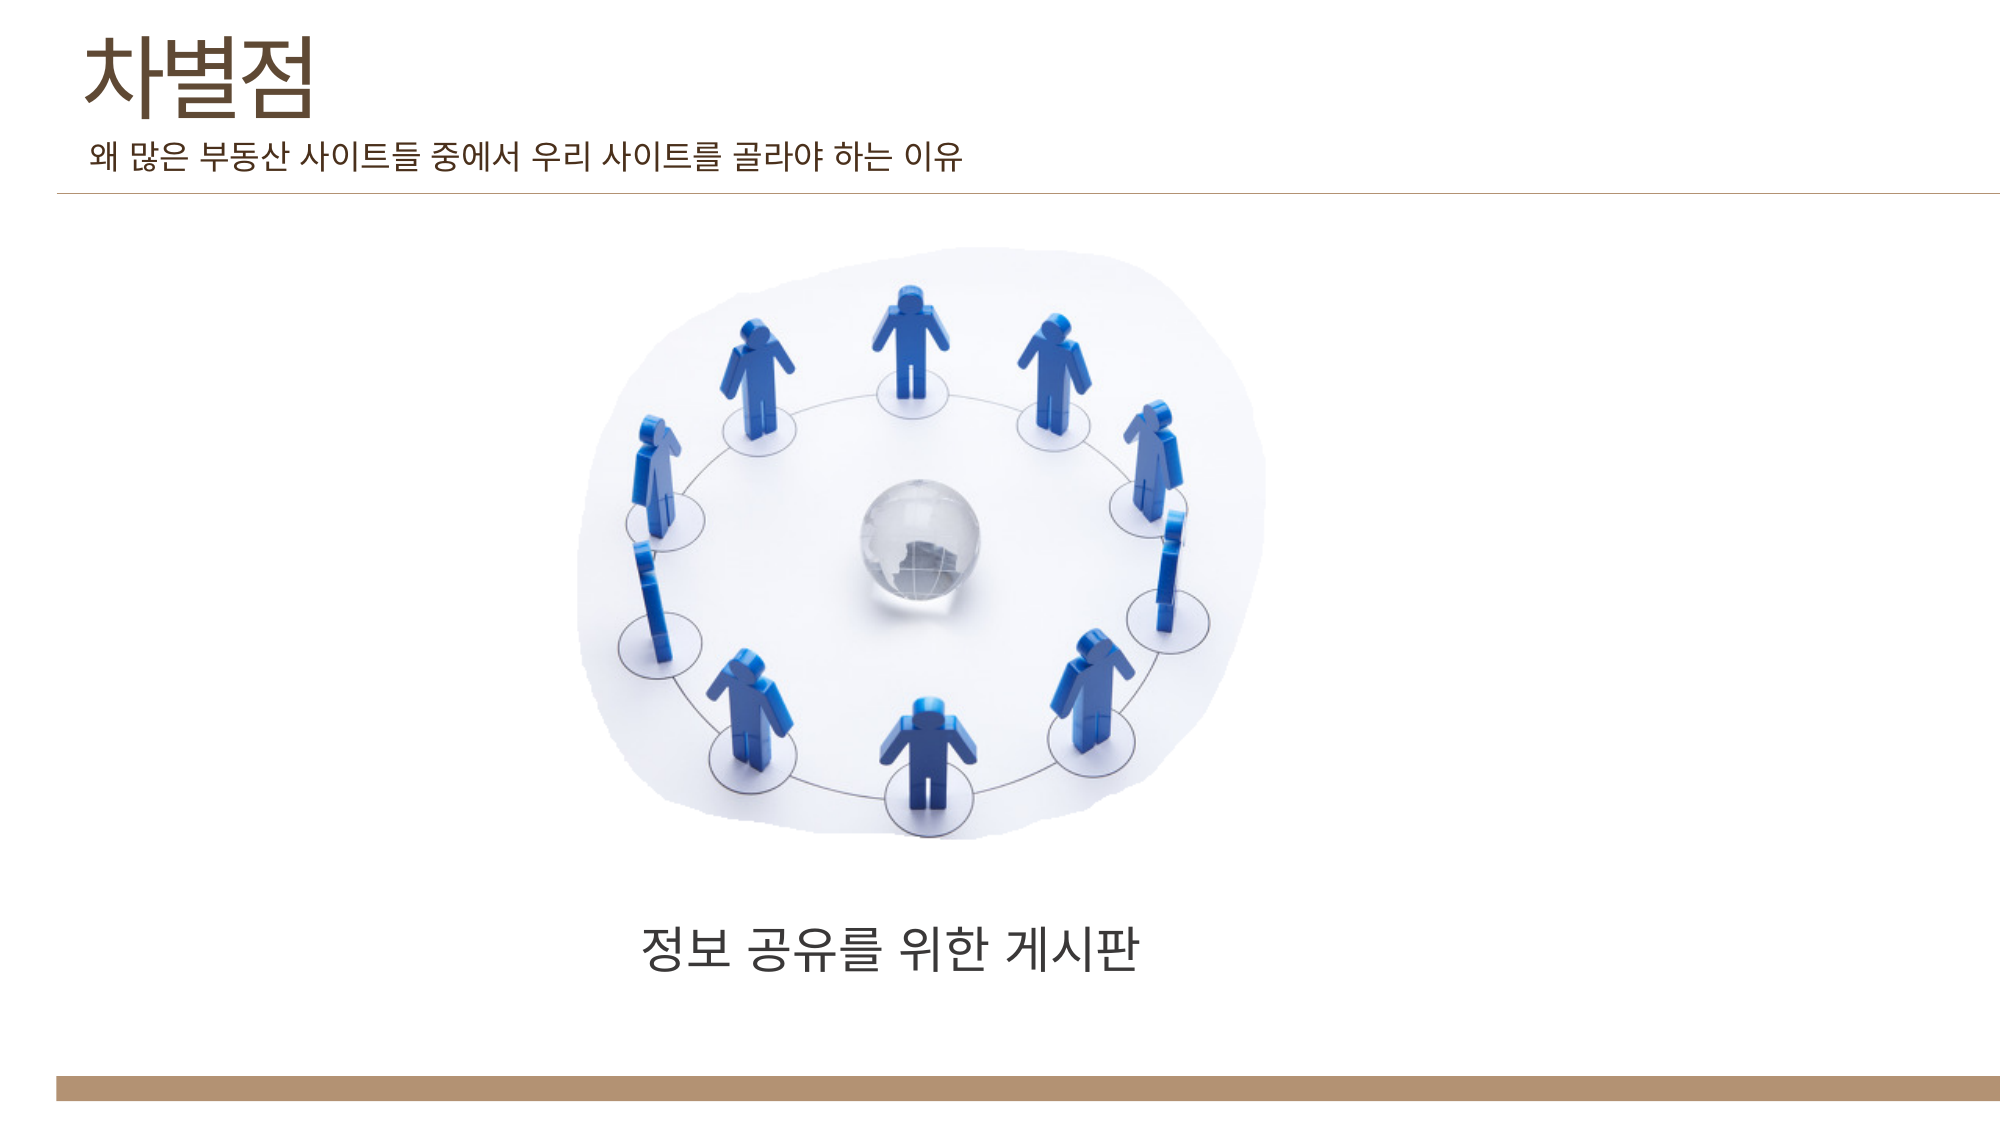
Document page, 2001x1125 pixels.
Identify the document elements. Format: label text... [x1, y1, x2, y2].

picture [576, 246, 1269, 843]
text_box 정보 공유를 위한 게시판 [625, 911, 1158, 987]
text_box [55, 1075, 2000, 1102]
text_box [69, 13, 982, 185]
